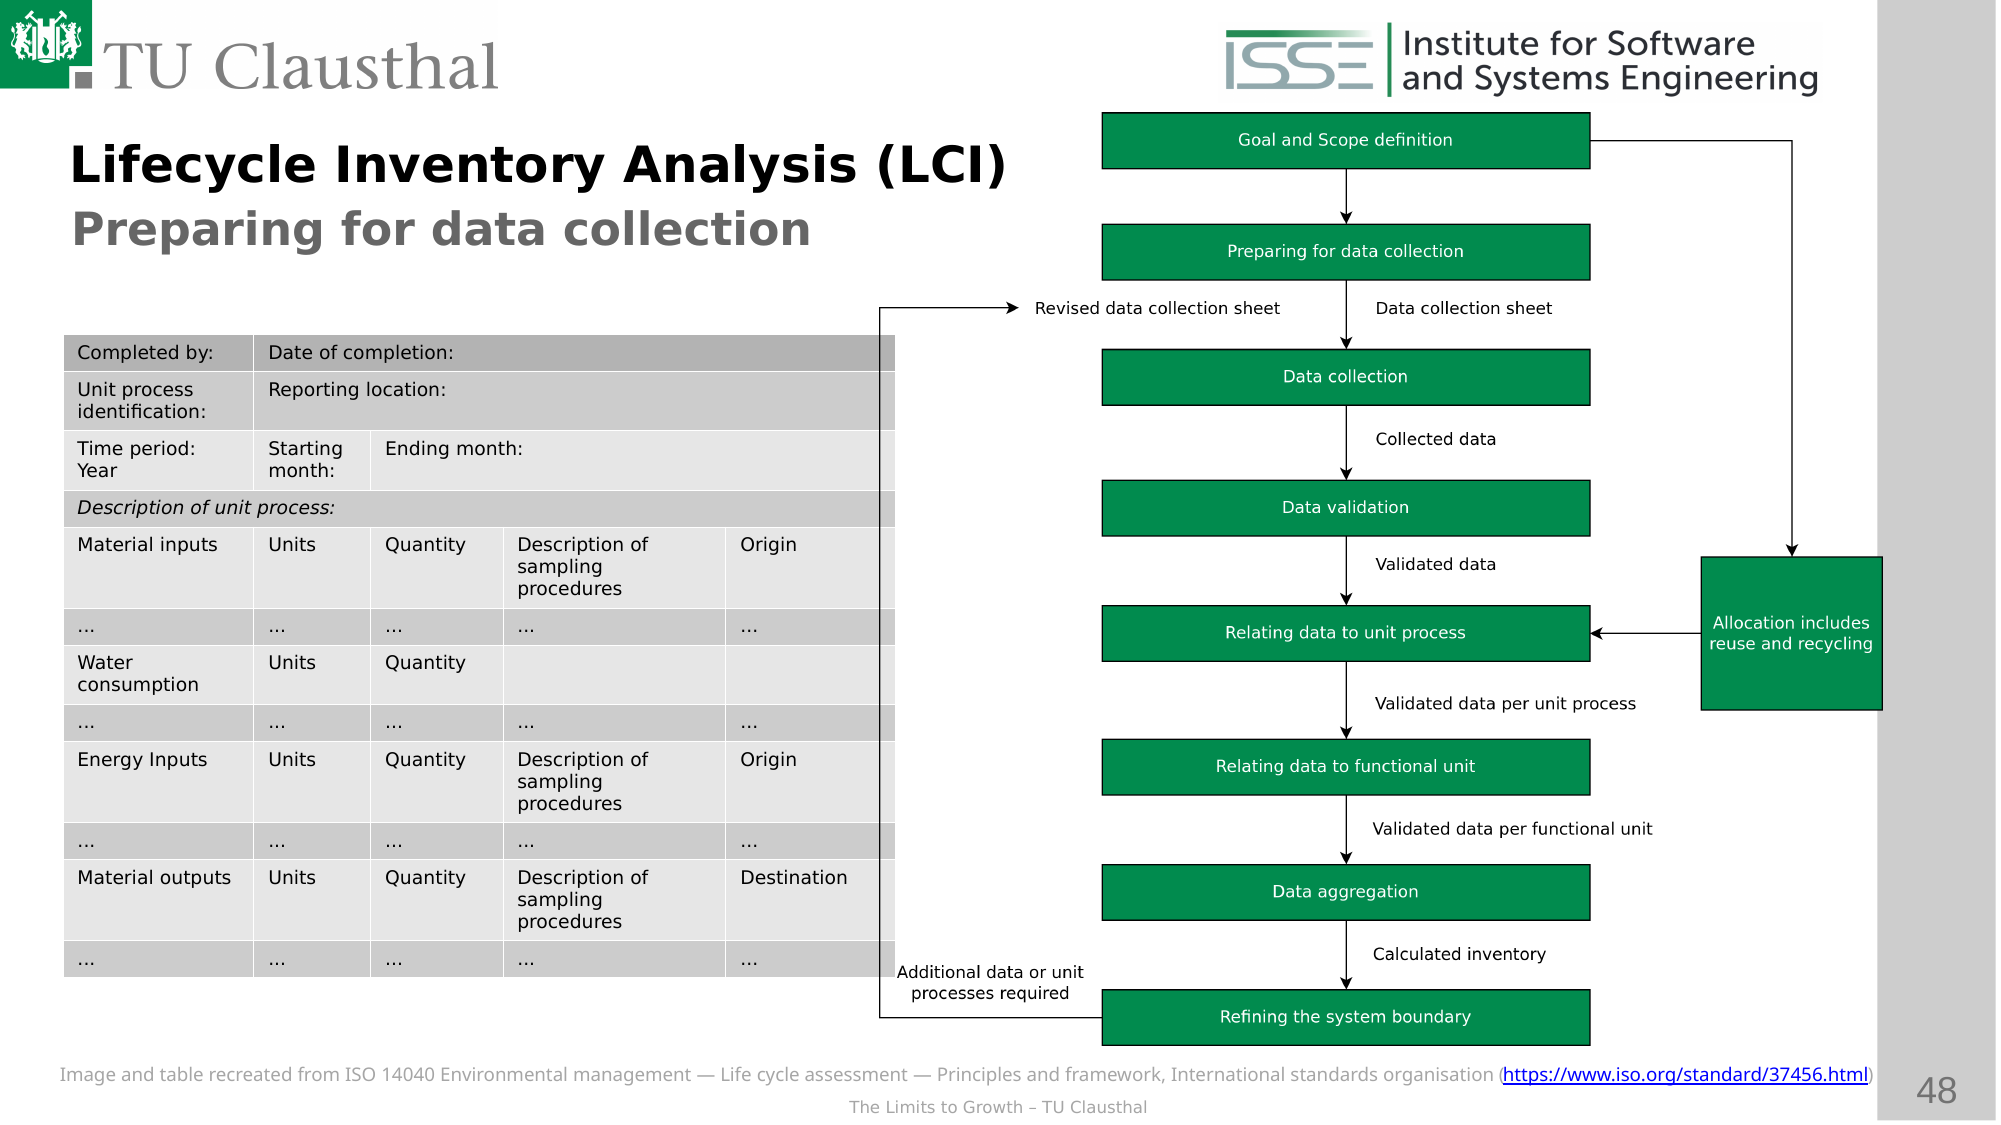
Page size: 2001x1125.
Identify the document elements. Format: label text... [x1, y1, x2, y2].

table_cell ... [371, 941, 503, 977]
table_cell ... [371, 609, 503, 645]
table_cell ... [64, 823, 253, 859]
table_cell [504, 646, 725, 704]
table_cell [726, 646, 869, 704]
table_cell Description of sampling procedures [504, 528, 725, 608]
table_cell ... [64, 941, 253, 977]
table_header Date of completion: [254, 335, 869, 371]
table_cell Quantity [371, 742, 503, 822]
table_cell Units [254, 528, 370, 608]
text_box Image and table recreated from ISO 14040 Environmental management — Life cycle assessment — Principles and framework, International standards organisation (https://www.iso.org/standard/37456.html) [44, 1055, 1911, 1096]
table_cell ... [64, 609, 253, 645]
text_box Preparing for data collection [70, 188, 869, 267]
table_cell Origin [726, 528, 869, 608]
table_cell ... [504, 941, 725, 977]
table_cell Unit process identification: [64, 372, 253, 430]
table_cell ... [254, 609, 370, 645]
table_cell Starting month: [254, 431, 370, 490]
table_cell ... [726, 823, 869, 859]
table_cell ... [254, 941, 370, 977]
table_cell ... [254, 823, 370, 859]
table_cell ... [726, 609, 869, 645]
table_cell Description of sampling procedures [504, 742, 725, 822]
table_cell ... [726, 705, 869, 741]
table_header Completed by: [64, 335, 253, 371]
table_cell ... [371, 823, 503, 859]
table_cell Material inputs [64, 528, 253, 608]
table_cell ... [371, 705, 503, 741]
table_cell Material outputs [64, 860, 253, 940]
picture [0, 0, 498, 89]
table_cell Energy Inputs [64, 742, 253, 822]
table_cell Quantity [371, 860, 503, 940]
table_cell Destination [726, 860, 869, 940]
table_cell Reporting location: [254, 372, 869, 430]
table_cell Ending month: [371, 431, 869, 490]
table_cell Quantity [371, 528, 503, 608]
table_cell Description of sampling procedures [504, 860, 725, 940]
table_cell ... [504, 705, 725, 741]
table_cell Water consumption [64, 646, 253, 704]
table_cell Units [254, 860, 370, 940]
table_cell ... [64, 705, 253, 741]
picture [1218, 22, 1823, 103]
table_cell Quantity [371, 646, 503, 704]
table_cell Units [254, 742, 370, 822]
table_cell Time period: Year [64, 431, 253, 490]
table_cell Units [254, 646, 370, 704]
table_cell ... [504, 609, 725, 645]
table_cell ... [726, 941, 869, 977]
table_cell Origin [726, 742, 869, 822]
picture [869, 112, 1883, 1046]
table_cell ... [504, 823, 725, 859]
table_cell Description of unit process: [64, 491, 869, 527]
table_cell ... [254, 705, 370, 741]
text_box Lifecycle Inventory Analysis (LCI) [55, 125, 869, 205]
